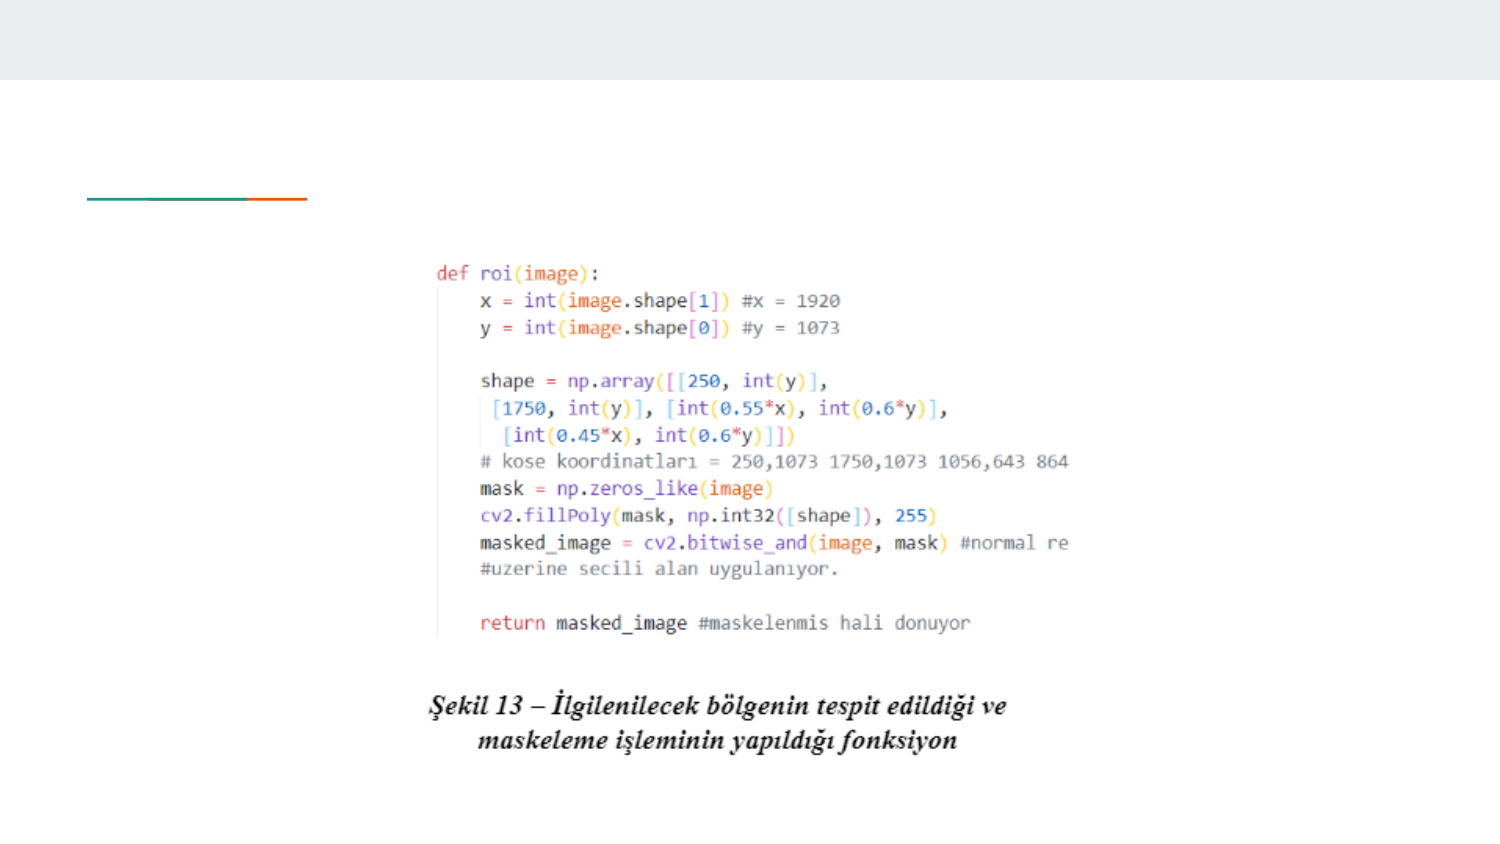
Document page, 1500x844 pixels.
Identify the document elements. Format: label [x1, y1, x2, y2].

picture [407, 248, 1093, 775]
